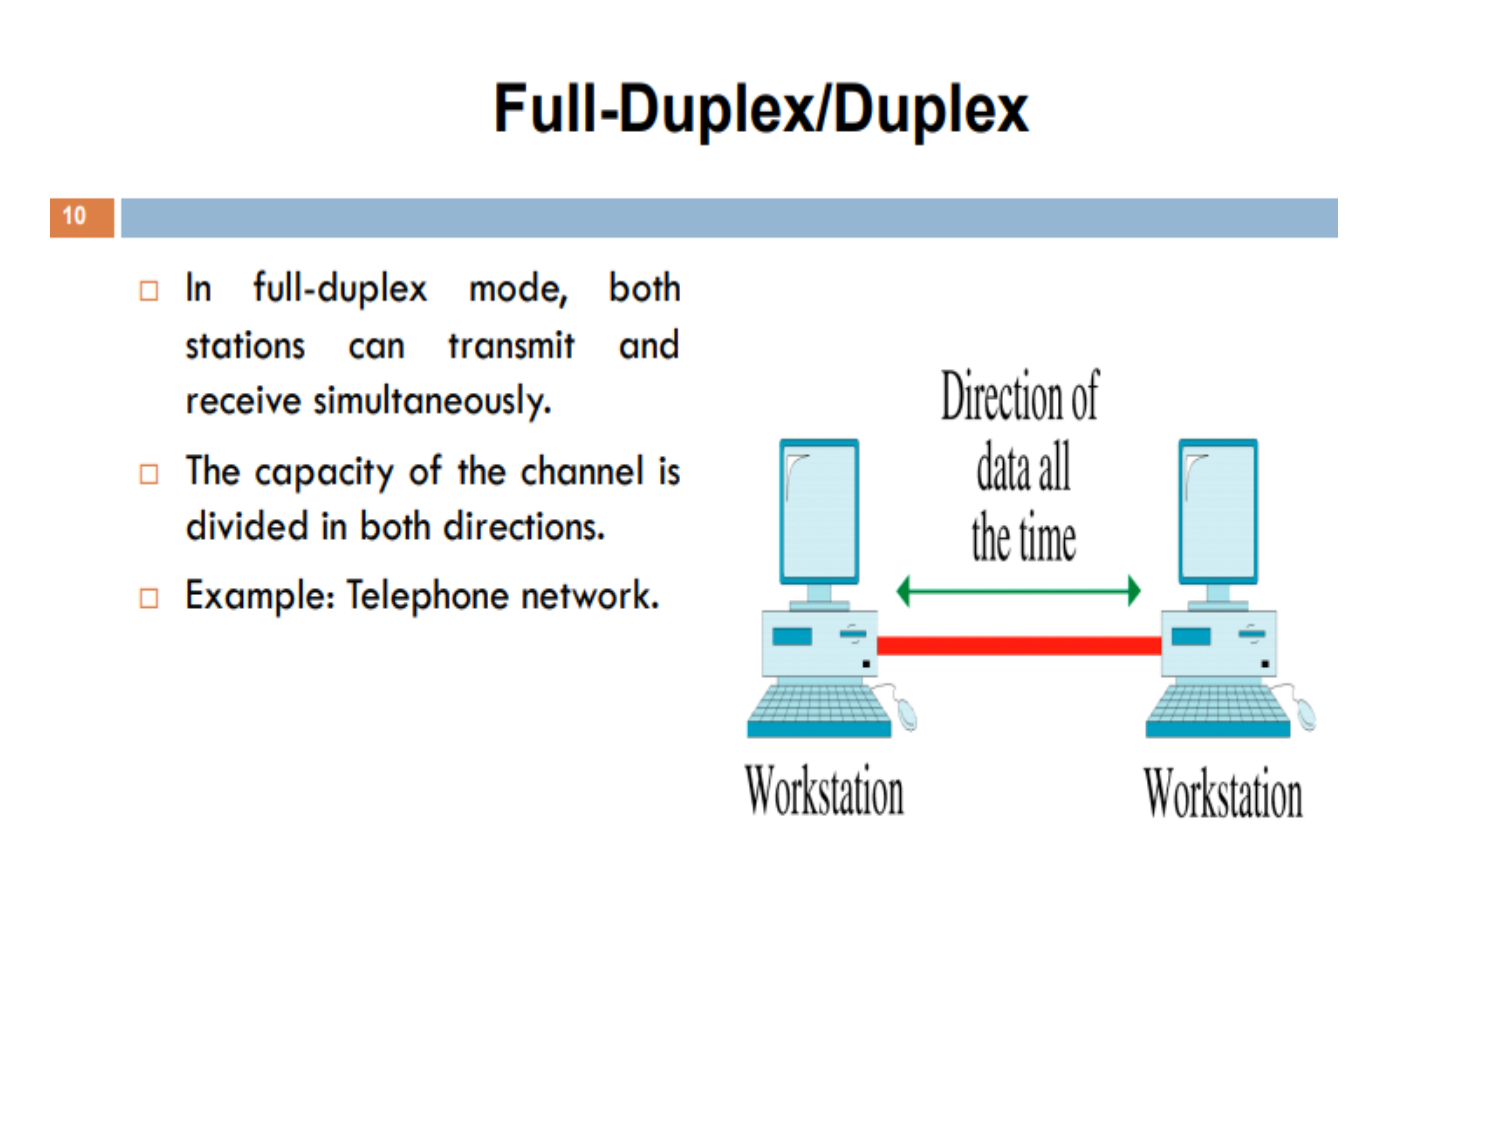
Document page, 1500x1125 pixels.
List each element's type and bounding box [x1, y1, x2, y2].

picture [49, 49, 1338, 938]
